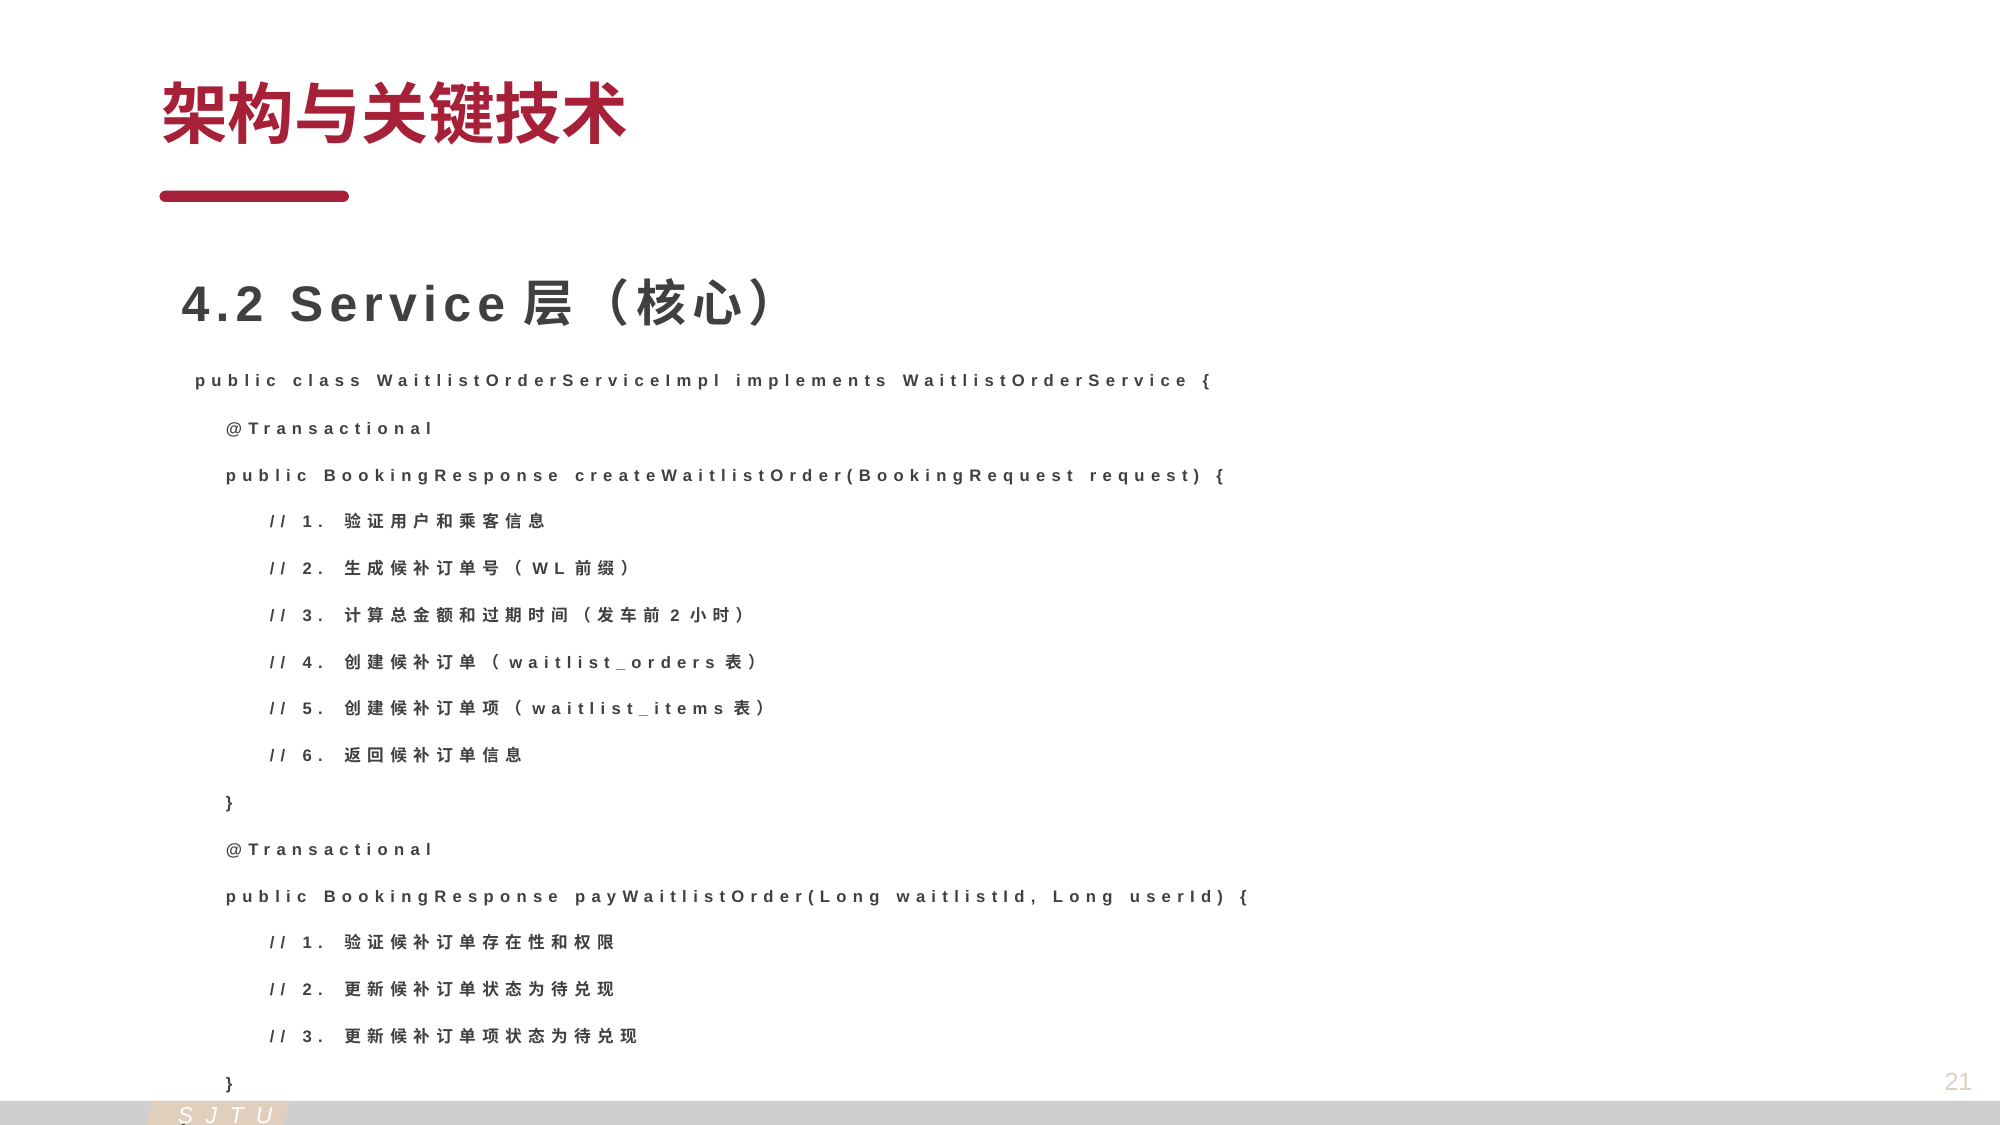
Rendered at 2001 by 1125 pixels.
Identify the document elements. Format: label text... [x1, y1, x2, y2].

list 架构与关键技术 [146, 62, 1750, 161]
slide_number 21 [1817, 1052, 1988, 1109]
list 4.2 Service层（核心） public class WaitlistOrderServiceImpl implements WaitlistOrderService { @Transactional public BookingResponse createWaitlistOrder(BookingRequest request) { // 1. 验证用户和乘客信息 // 2. 生成候补订单号（WL前缀） // 3. 计算总金额和过期时间（发车前2小时） // 4. 创建候补订单（waitlist_orders表） // 5. 创建候补订单项（waitlist_items表） // 6. 返回候补订单信息 } @Transactional public BookingResponse payWaitlistOrder(Long waitlistId, Long userId) { // 1. 验证候补订单存在性和权限 // 2. 更新候补订单状态为待兑现 // 3. 更新候补订单项状态为待兑现 } } [166, 245, 1873, 949]
